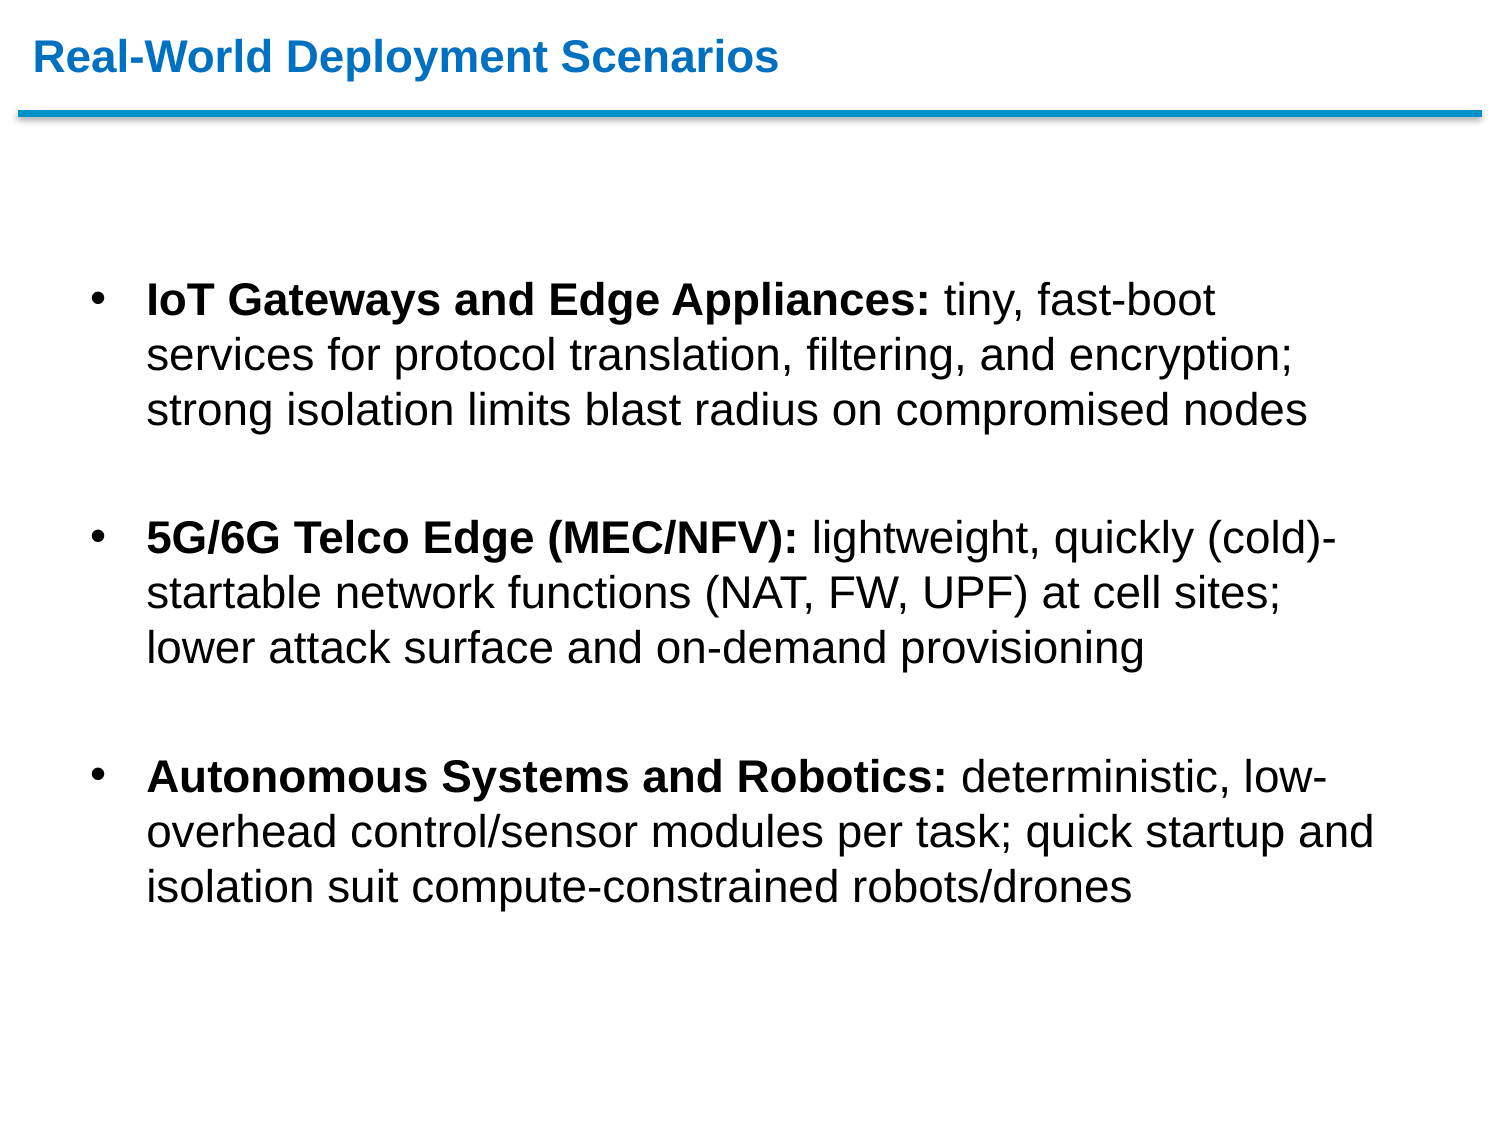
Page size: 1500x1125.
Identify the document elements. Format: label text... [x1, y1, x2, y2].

list IoT Gateways and Edge Appliances: tiny, fast-boot services for protocol translation, filtering, and encryption; strong isolation limits blast radius on compromised nodes 5G/6G Telco Edge (MEC/NFV): lightweight, quickly (cold)-startable network functions (NAT, FW, UPF) at cell sites; lower attack surface and on-demand provisioning Autonomous Systems and Robotics: deterministic, low-overhead control/sensor modules per task; quick startup and isolation suit compute-constrained robots/drones [75, 262, 1411, 1005]
title Real-World Deployment Scenarios [17, 19, 1385, 114]
